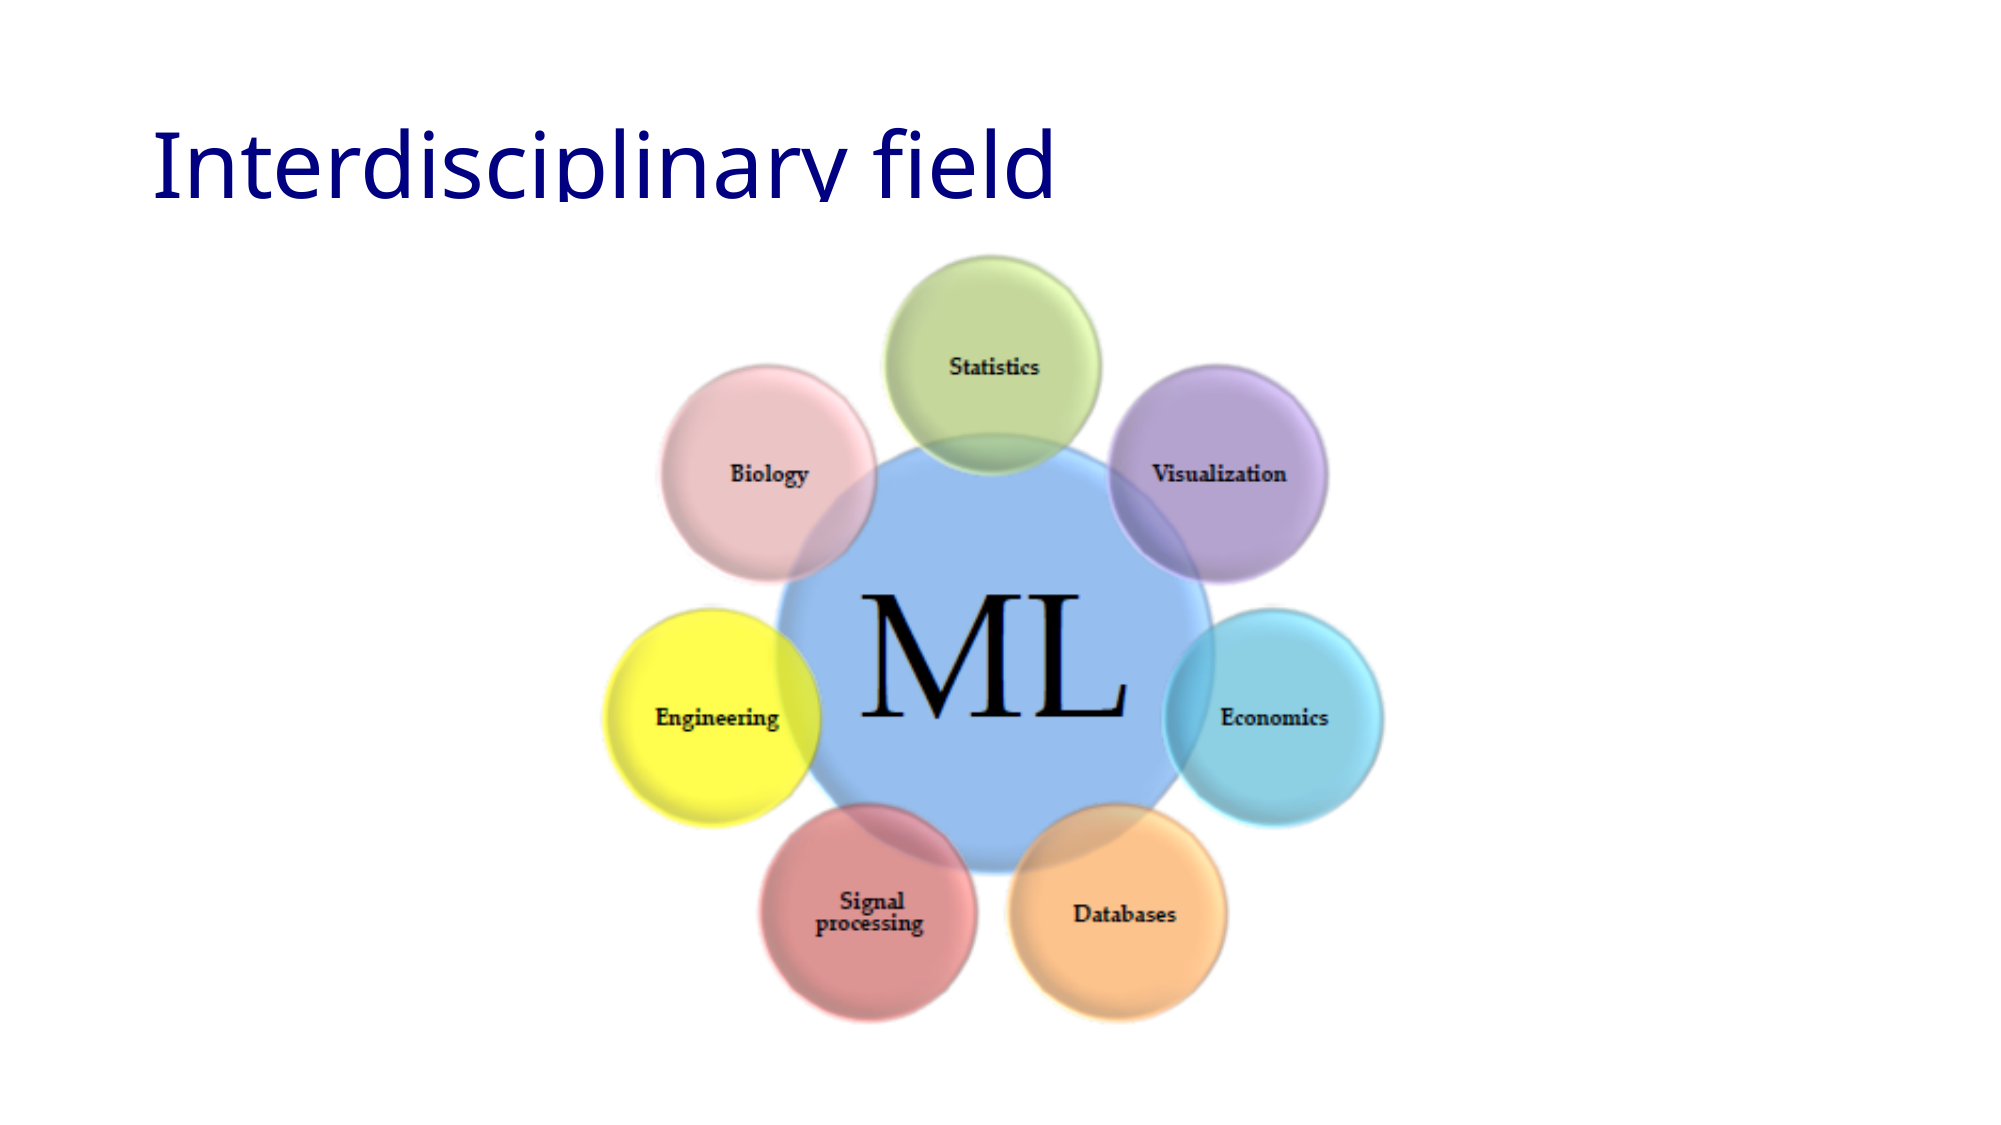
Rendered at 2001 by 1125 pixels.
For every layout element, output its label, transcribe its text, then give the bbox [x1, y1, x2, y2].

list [361, 202, 1585, 1072]
title Interdisciplinary field [137, 59, 1863, 278]
